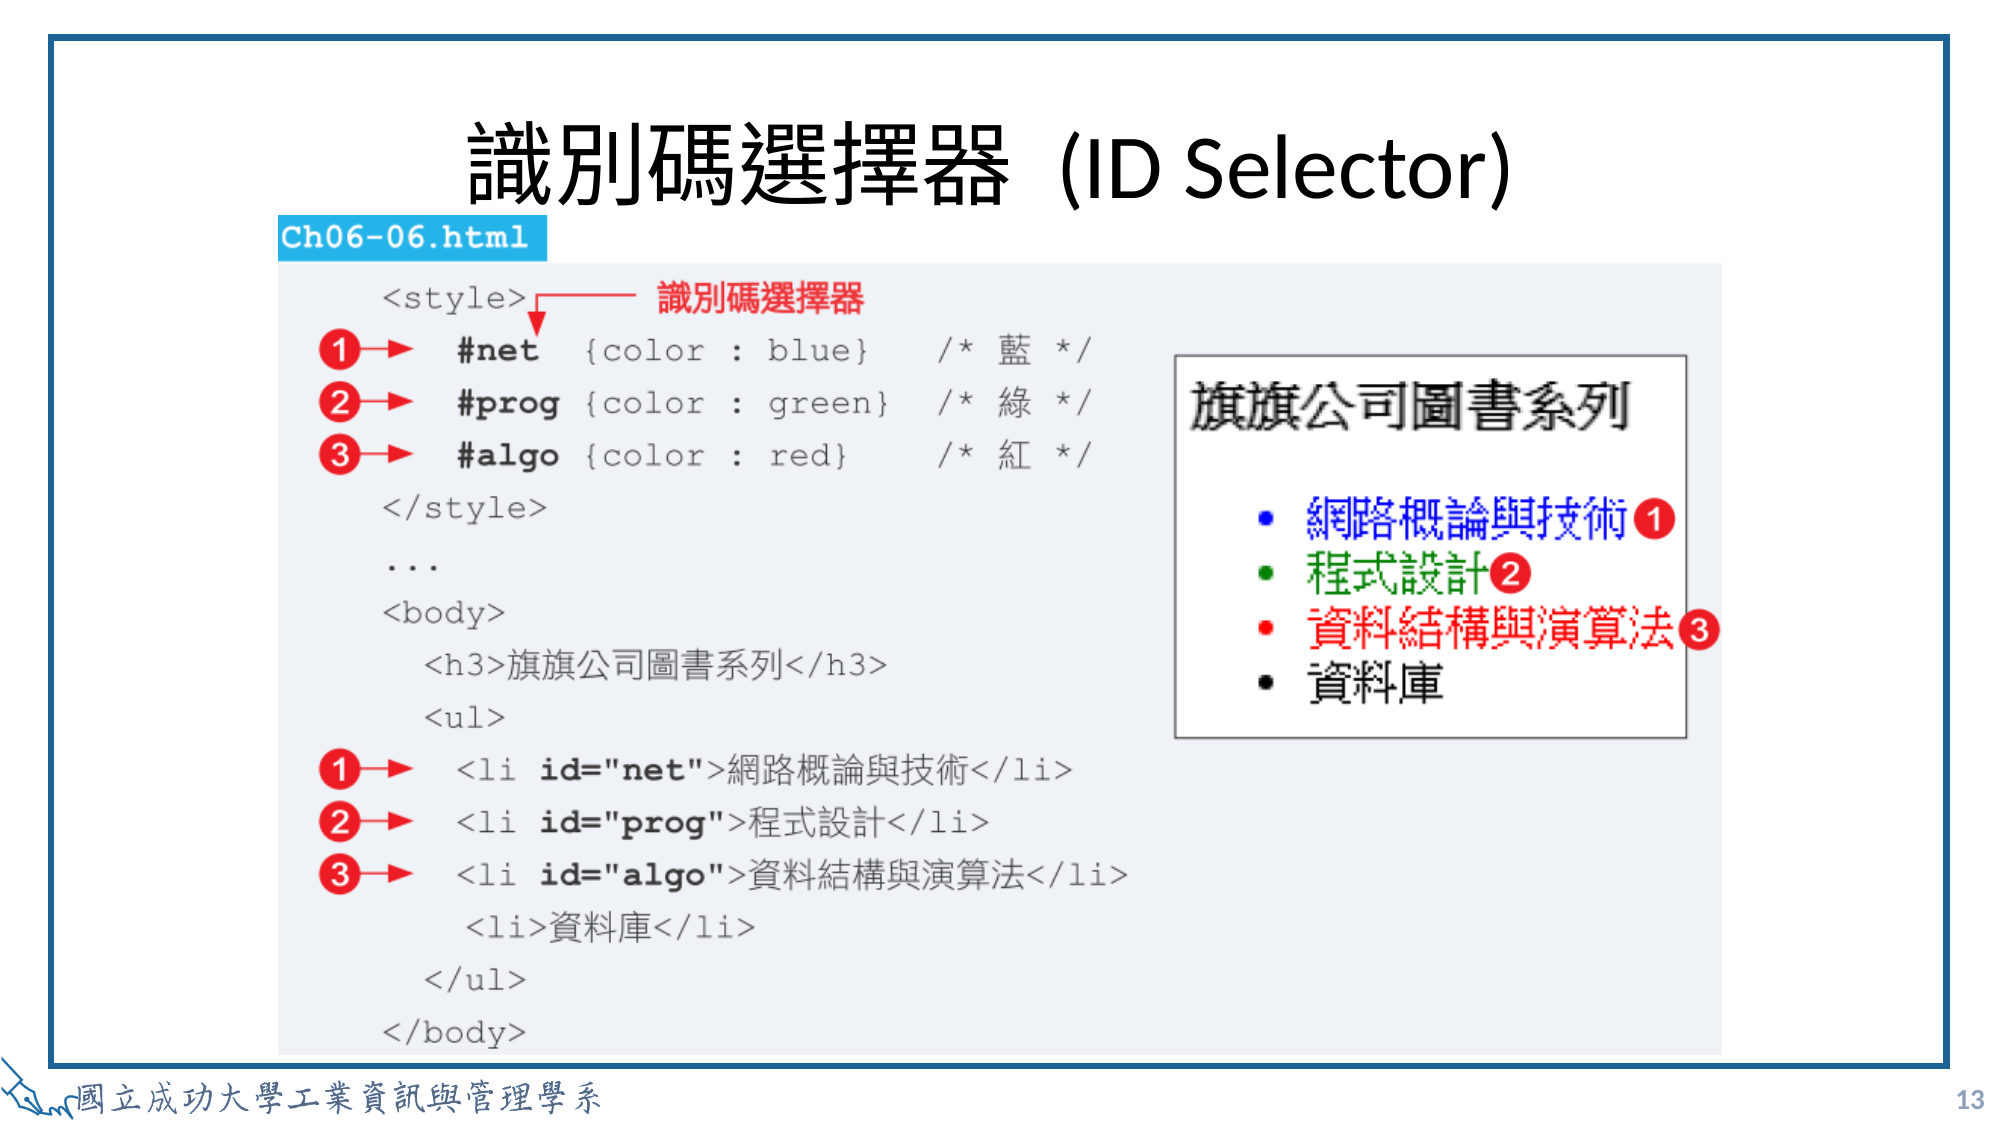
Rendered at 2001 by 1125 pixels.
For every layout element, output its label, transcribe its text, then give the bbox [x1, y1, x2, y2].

title 識別碼選擇器 (ID Selector) [137, 59, 1863, 278]
picture [278, 214, 1722, 1055]
picture [0, 1049, 80, 1125]
slide_number 13 [1550, 1067, 2000, 1125]
